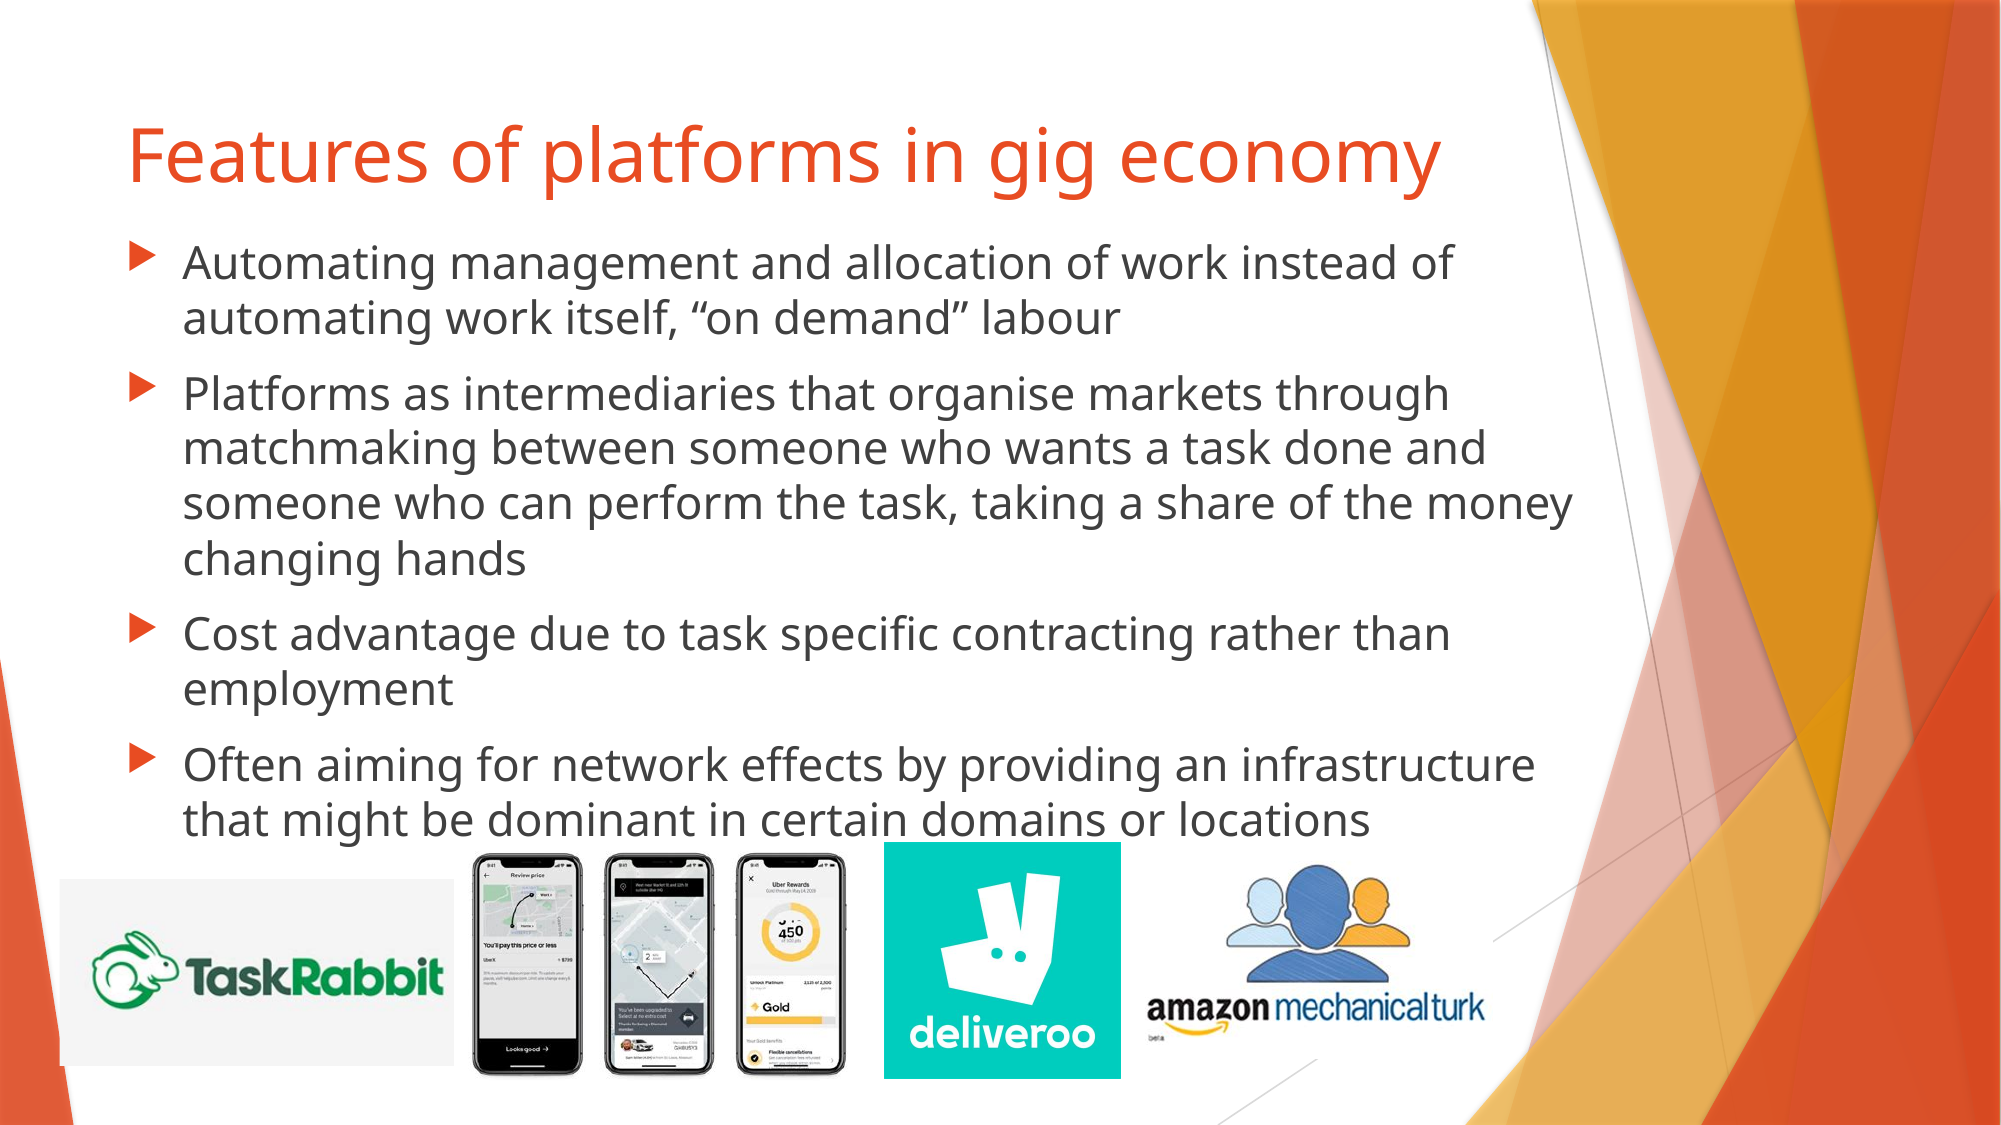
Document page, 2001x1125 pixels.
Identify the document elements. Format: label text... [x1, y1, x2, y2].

picture [1141, 845, 1494, 1059]
picture [59, 843, 863, 1082]
list Automating management and allocation of work instead of automating work itself, “on demand” labour Platforms as intermediaries that organise markets through matchmaking between someone who wants a task done and someone who can perform the task, taking a share of the money changing hands Cost advantage due to task specific contracting rather than employment Often aiming for network effects by providing an infrastructure that might be dominant in certain domains or locations [111, 225, 1623, 979]
title Features of platforms in gig economy [111, 99, 1522, 225]
picture [883, 841, 1121, 1080]
